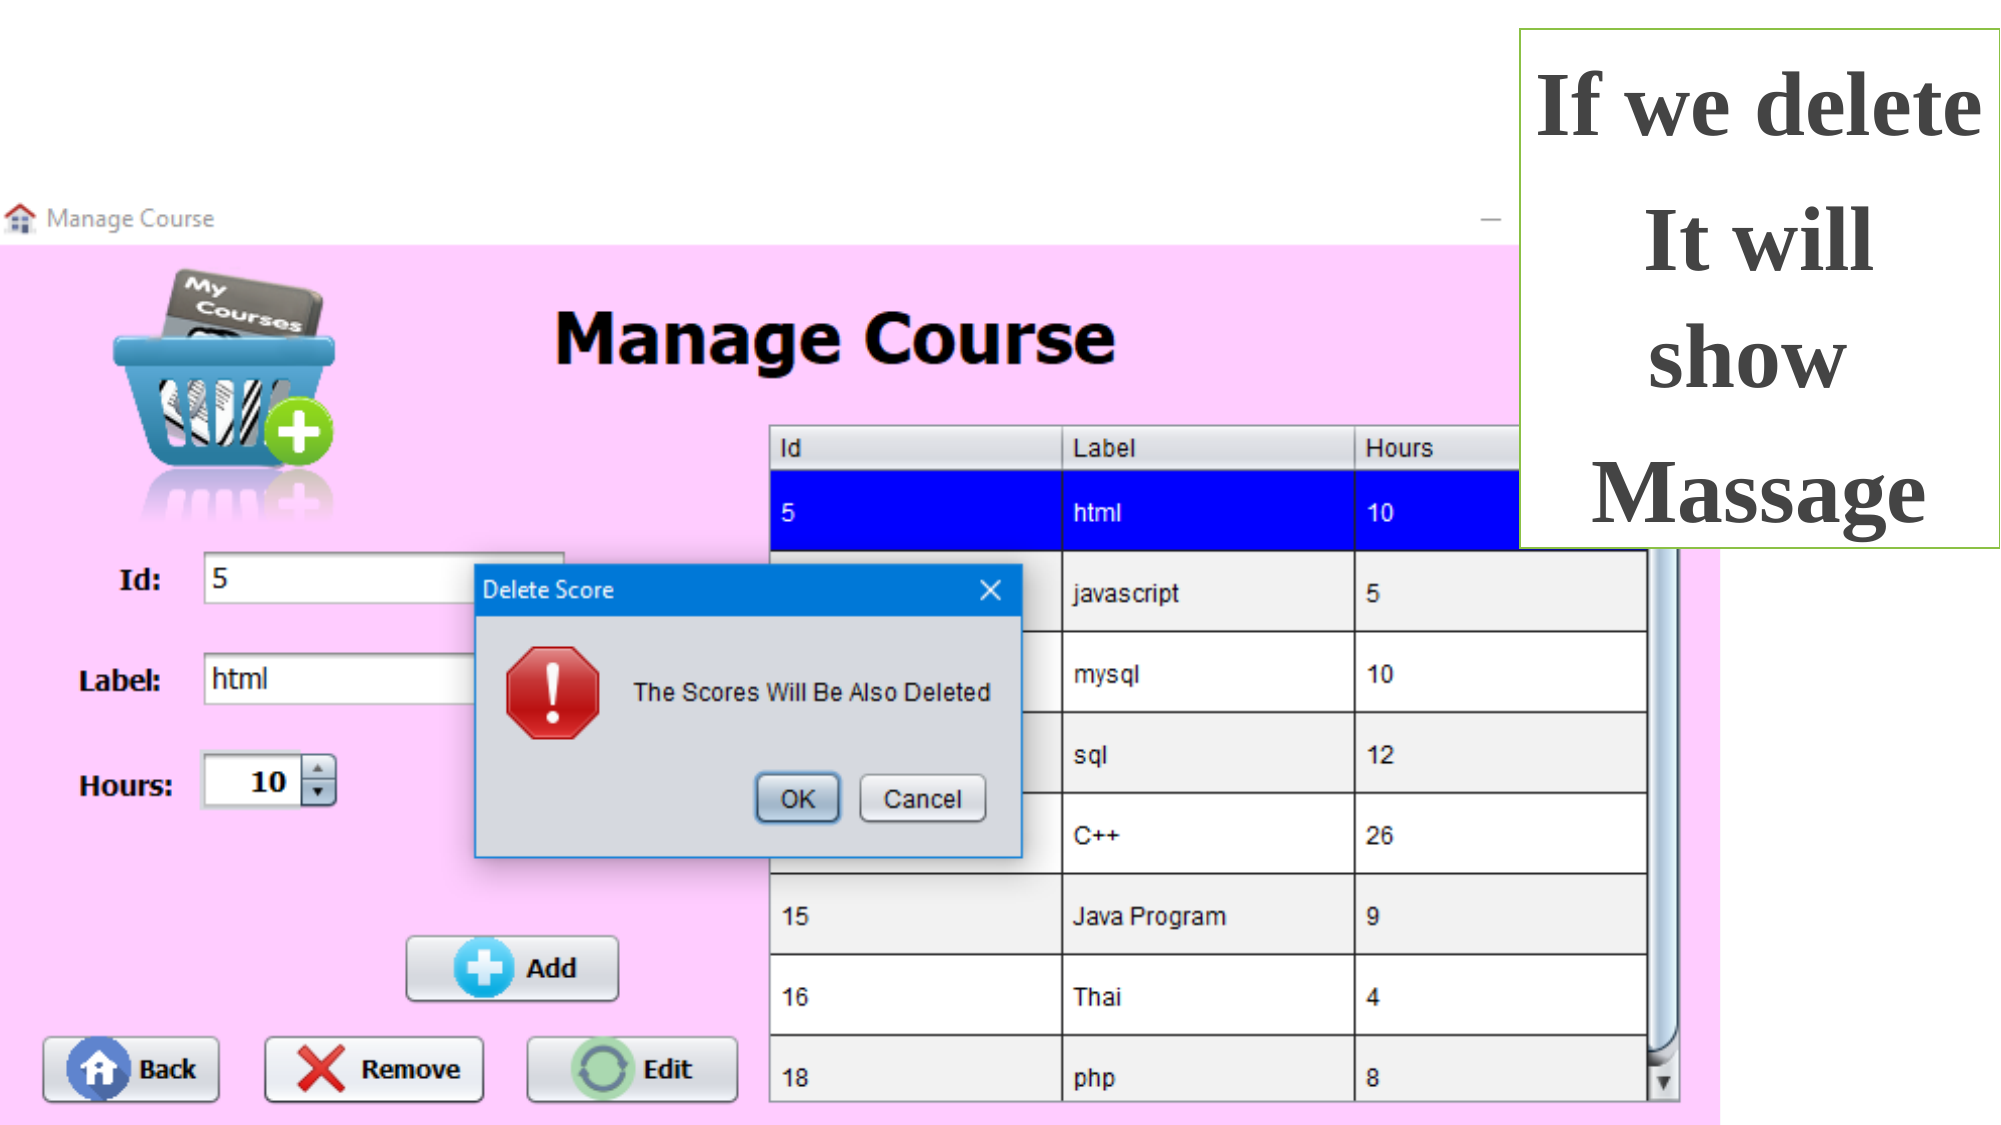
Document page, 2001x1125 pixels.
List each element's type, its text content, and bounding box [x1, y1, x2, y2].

picture [0, 198, 1721, 1125]
text_box If we delete It will show Massage [1519, 28, 2000, 549]
